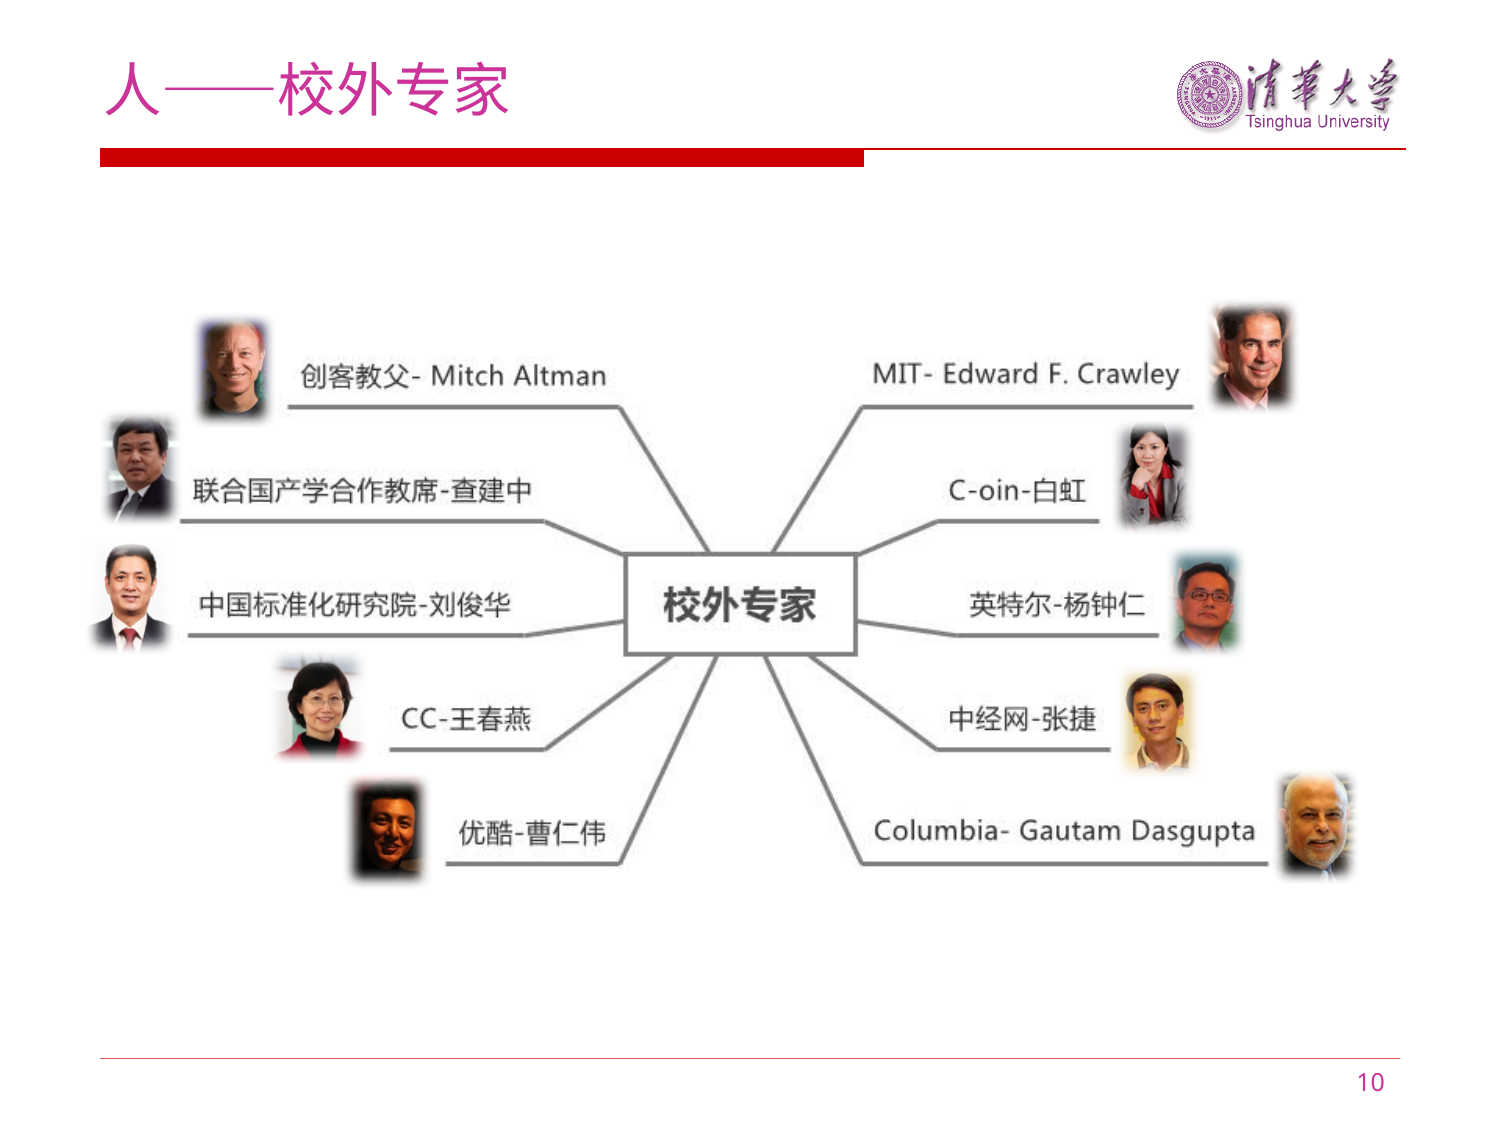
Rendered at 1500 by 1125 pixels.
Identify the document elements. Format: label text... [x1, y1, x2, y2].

slide_number 10 [1074, 1058, 1401, 1103]
text_box 人——校外专家 [88, 42, 1129, 131]
picture [1175, 54, 1400, 135]
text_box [83, 297, 1360, 891]
